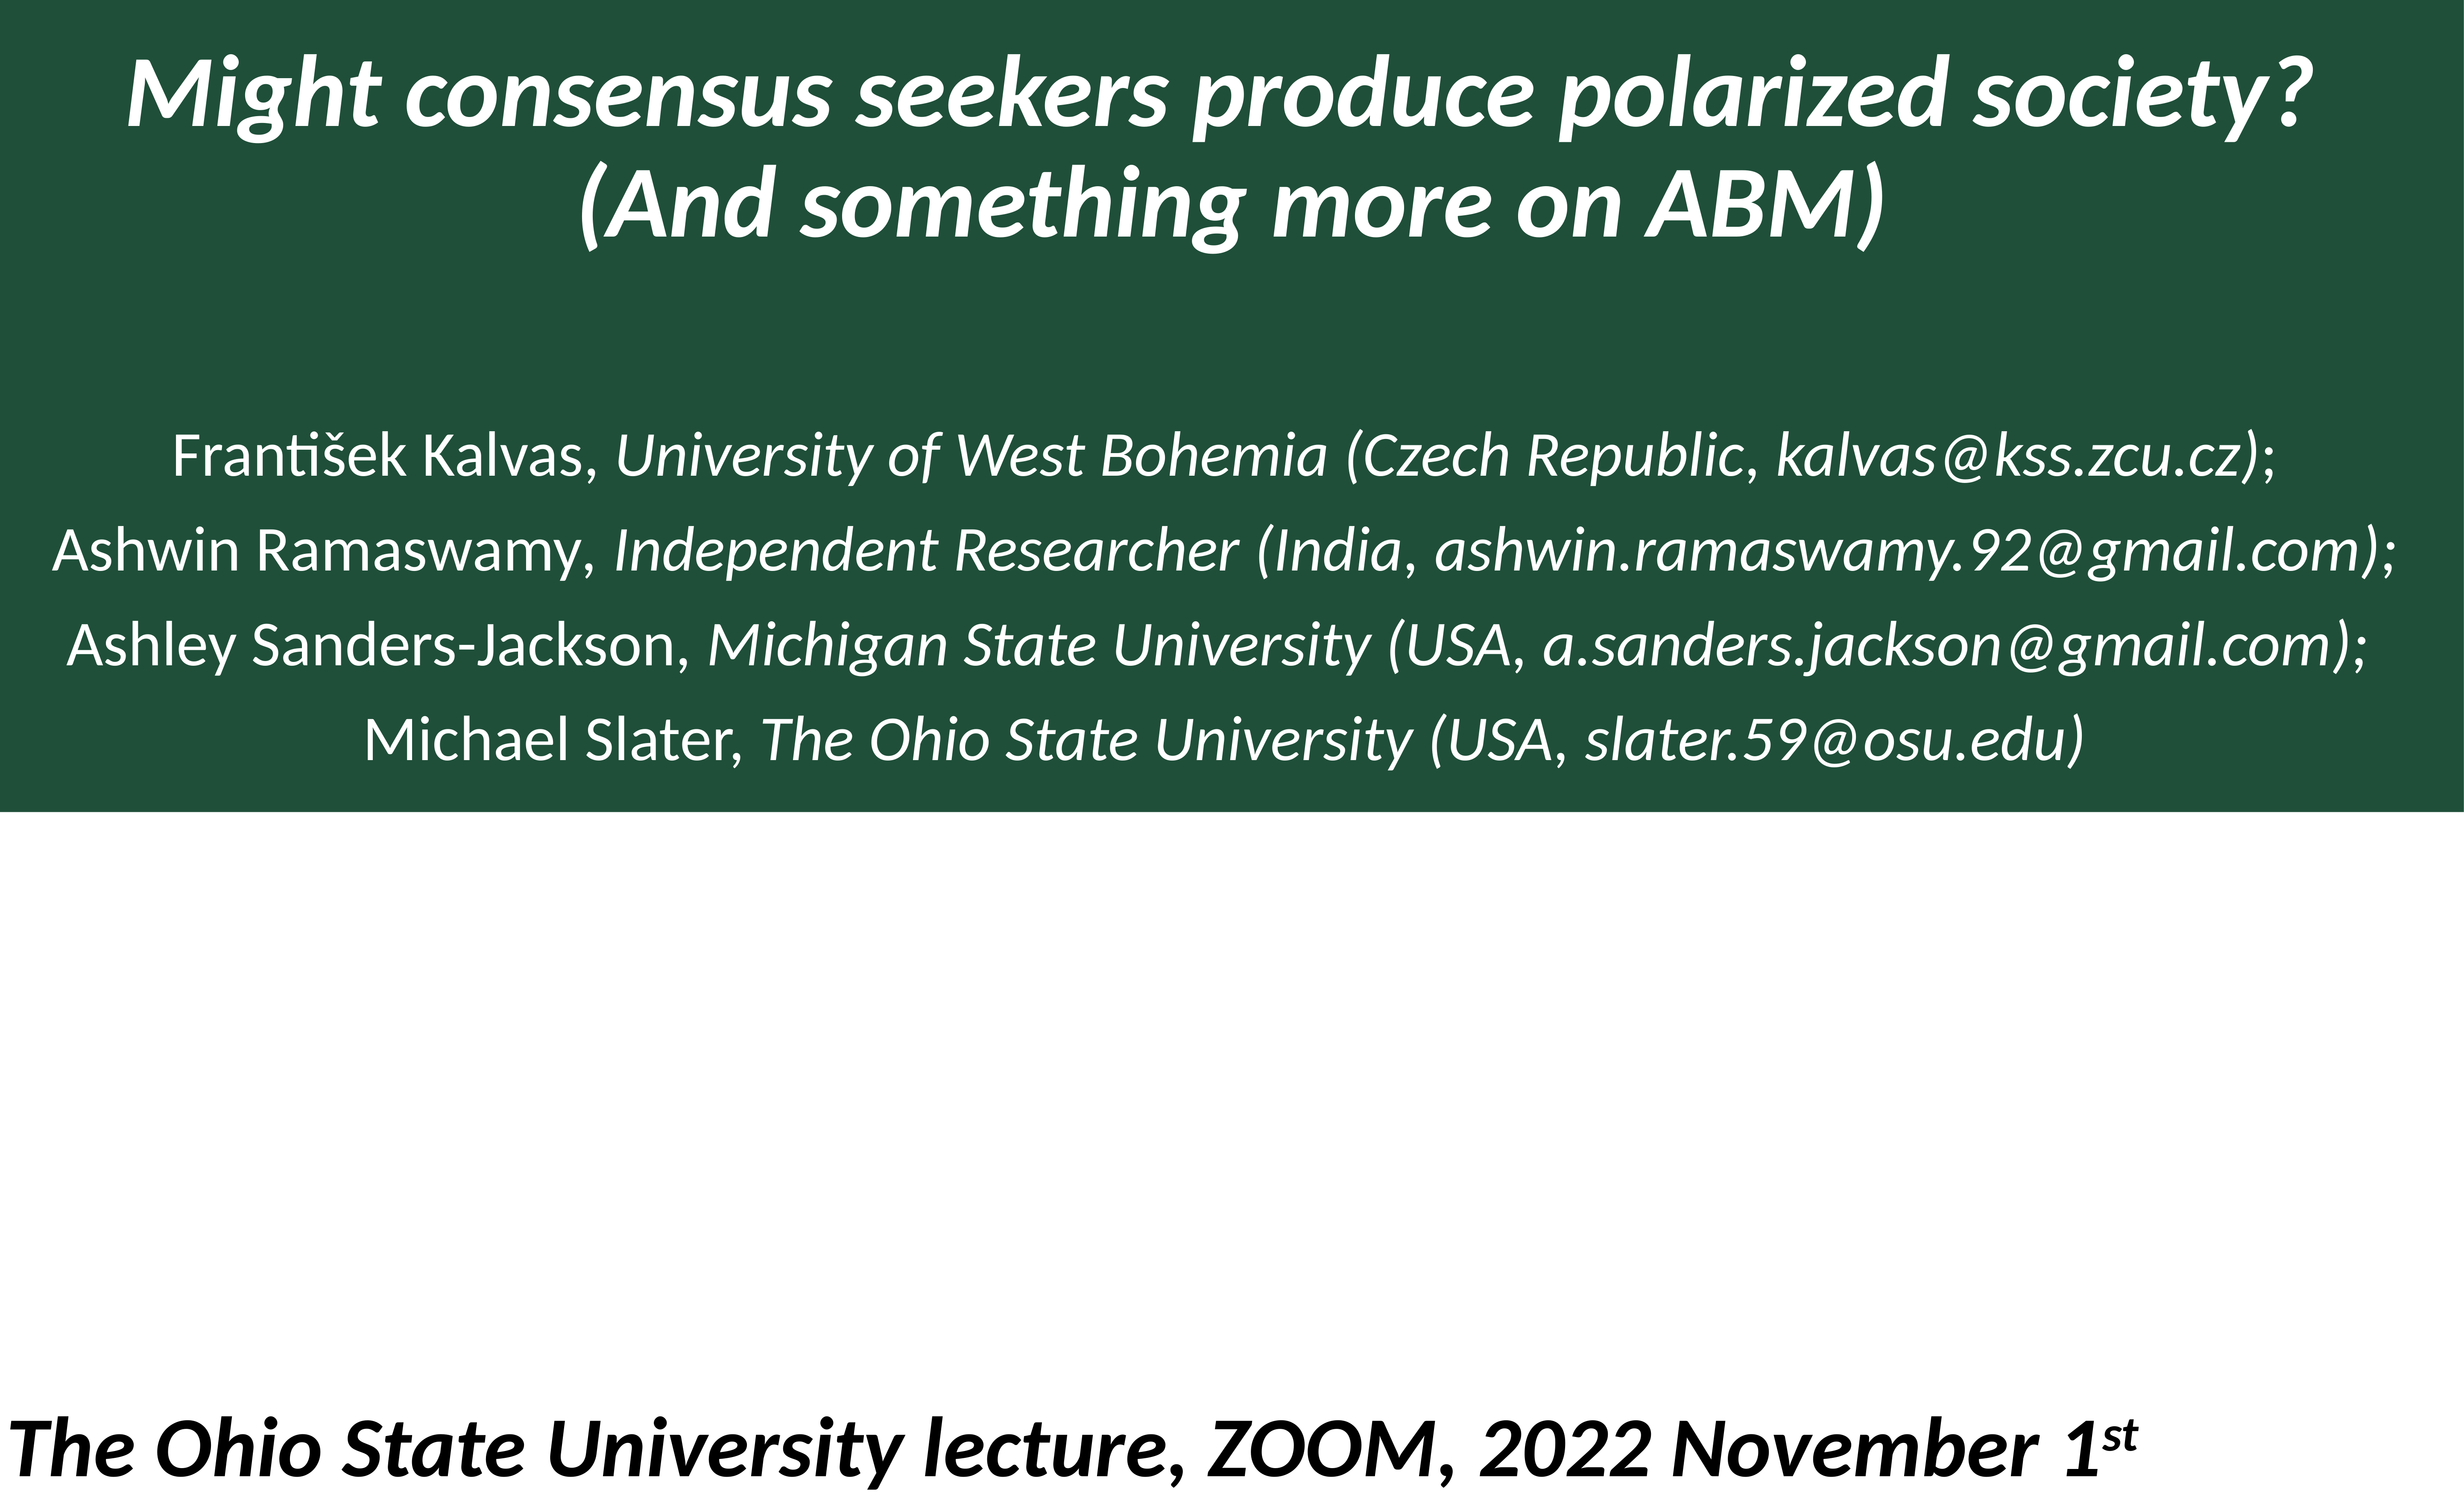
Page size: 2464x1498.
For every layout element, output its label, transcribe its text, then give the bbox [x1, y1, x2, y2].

text_box The Ohio State University lecture, ZOOM, 2022 November 1st [0, 1388, 2464, 1497]
text_box Might consensus seekers produce polarized society? (And something more on ABM) František Kalvas, University of West Bohemia (Czech Republic, kalvas@kss.zcu.cz); Ashwin Ramaswamy, Independent Researcher (India, ashwin.ramaswamy.92@gmail.com); Ashley Sanders-Jackson, Michigan State University (USA, a.sanders.jackson@gmail.com); Michael Slater, The Ohio State University (USA, slater.59@osu.edu) [0, 0, 2464, 813]
